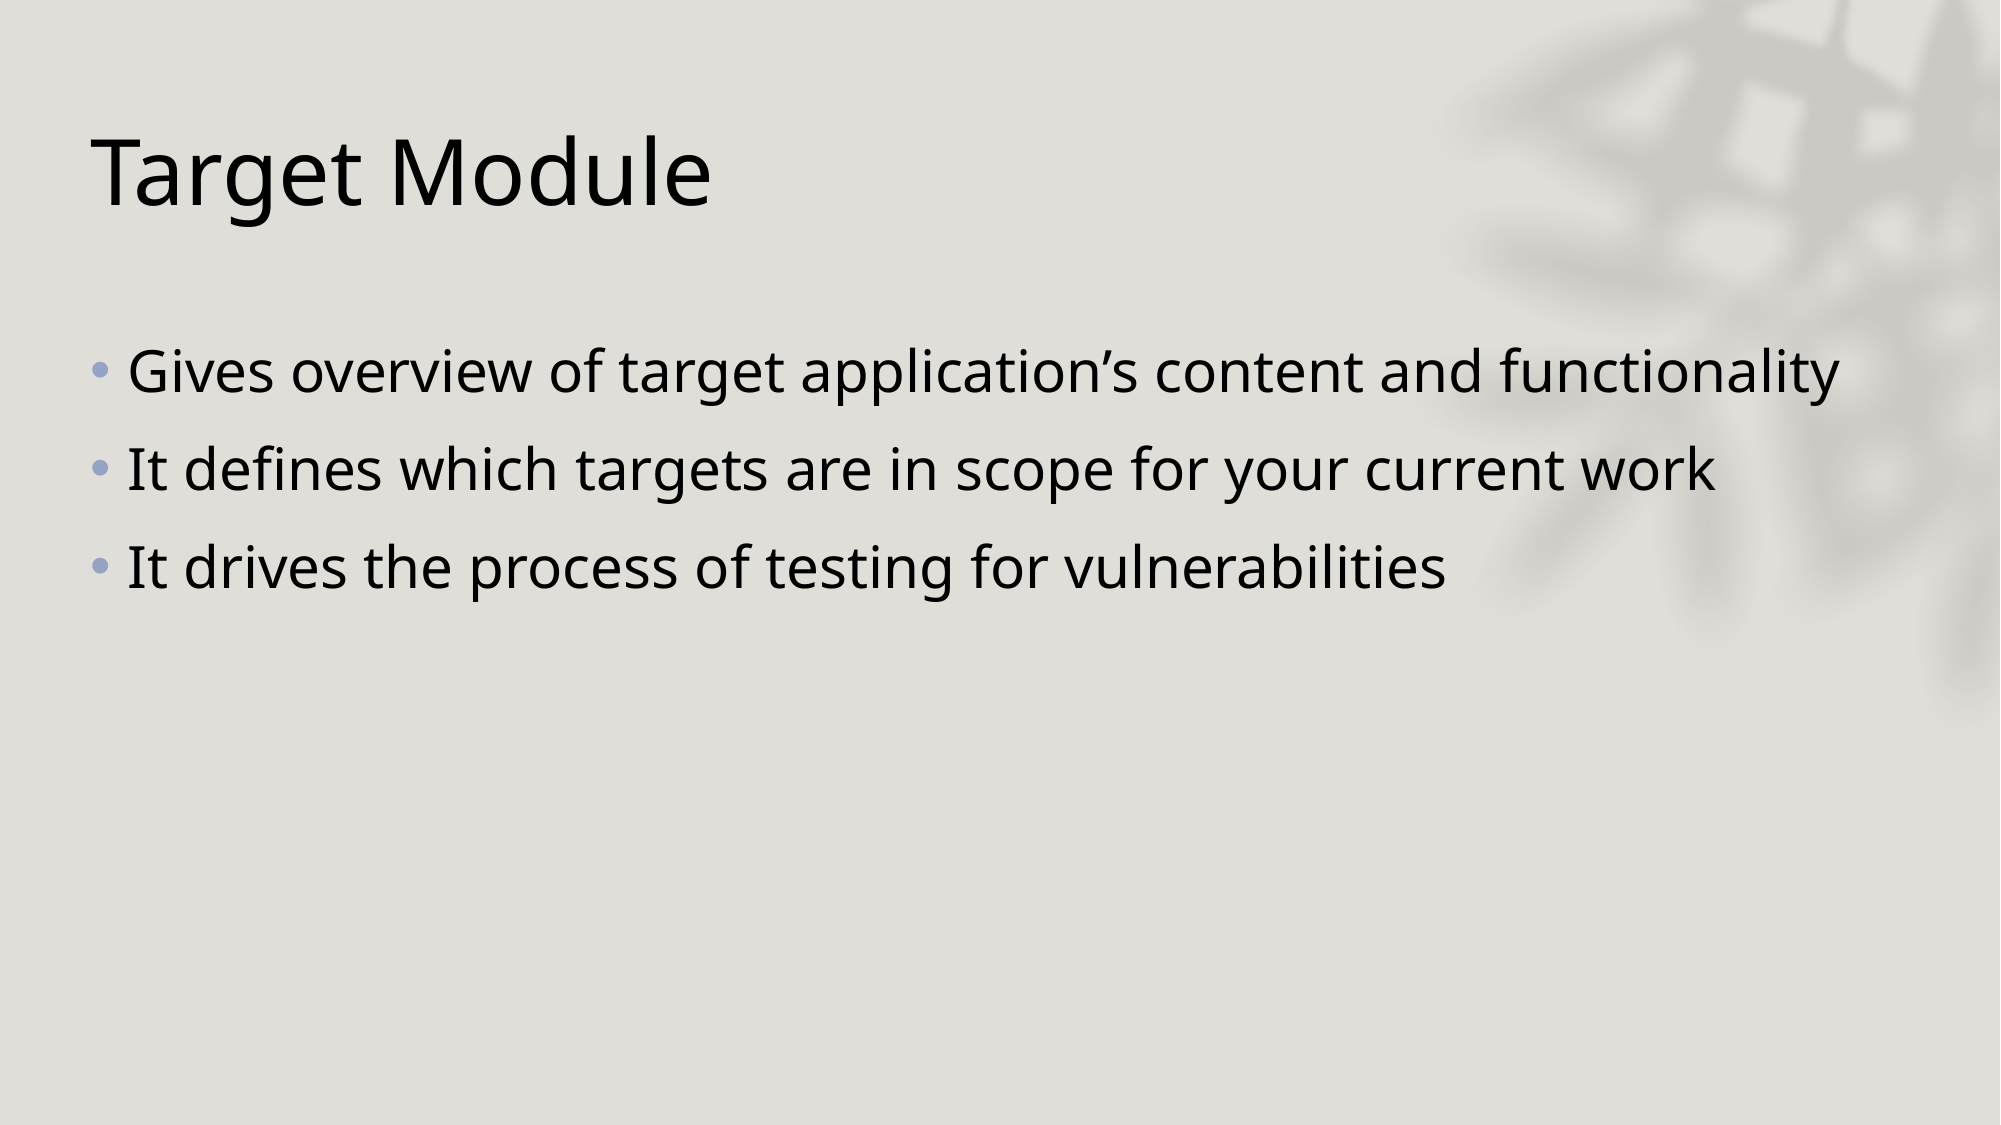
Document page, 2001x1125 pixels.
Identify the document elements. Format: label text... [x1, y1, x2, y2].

title Target Module [75, 60, 1863, 278]
list Gives overview of target application’s content and functionality It defines which targets are in scope for your current work It drives the process of testing for vulnerabilities [75, 319, 1925, 1009]
